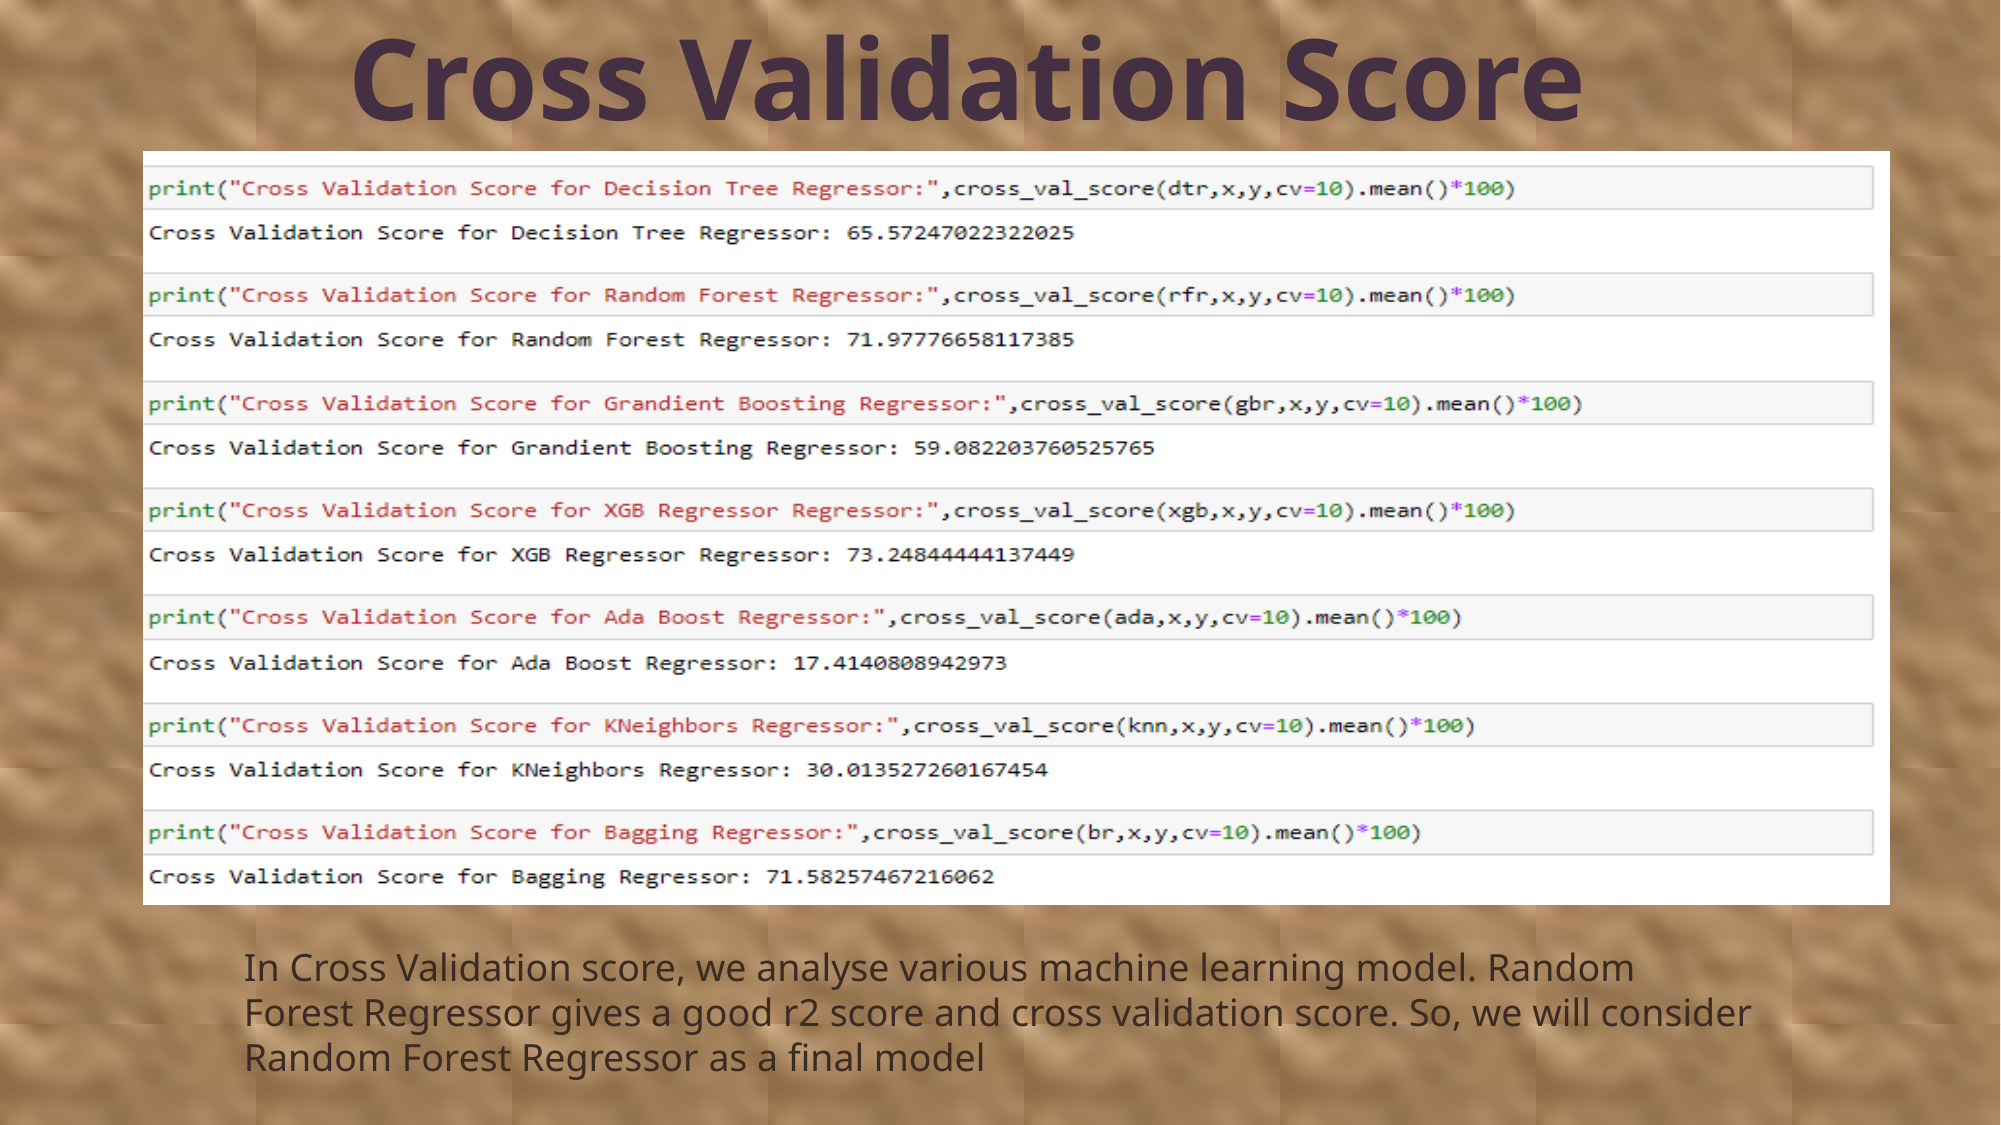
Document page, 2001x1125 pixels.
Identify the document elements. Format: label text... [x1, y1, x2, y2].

text_box In Cross Validation score, we analyse various machine learning model. Random Forest Regressor gives a good r2 score and cross validation score. So, we will consider Random Forest Regressor as a final model [229, 936, 1771, 1087]
picture [0, 0, 2001, 1125]
text_box Cross Validation Score [333, 0, 1603, 150]
